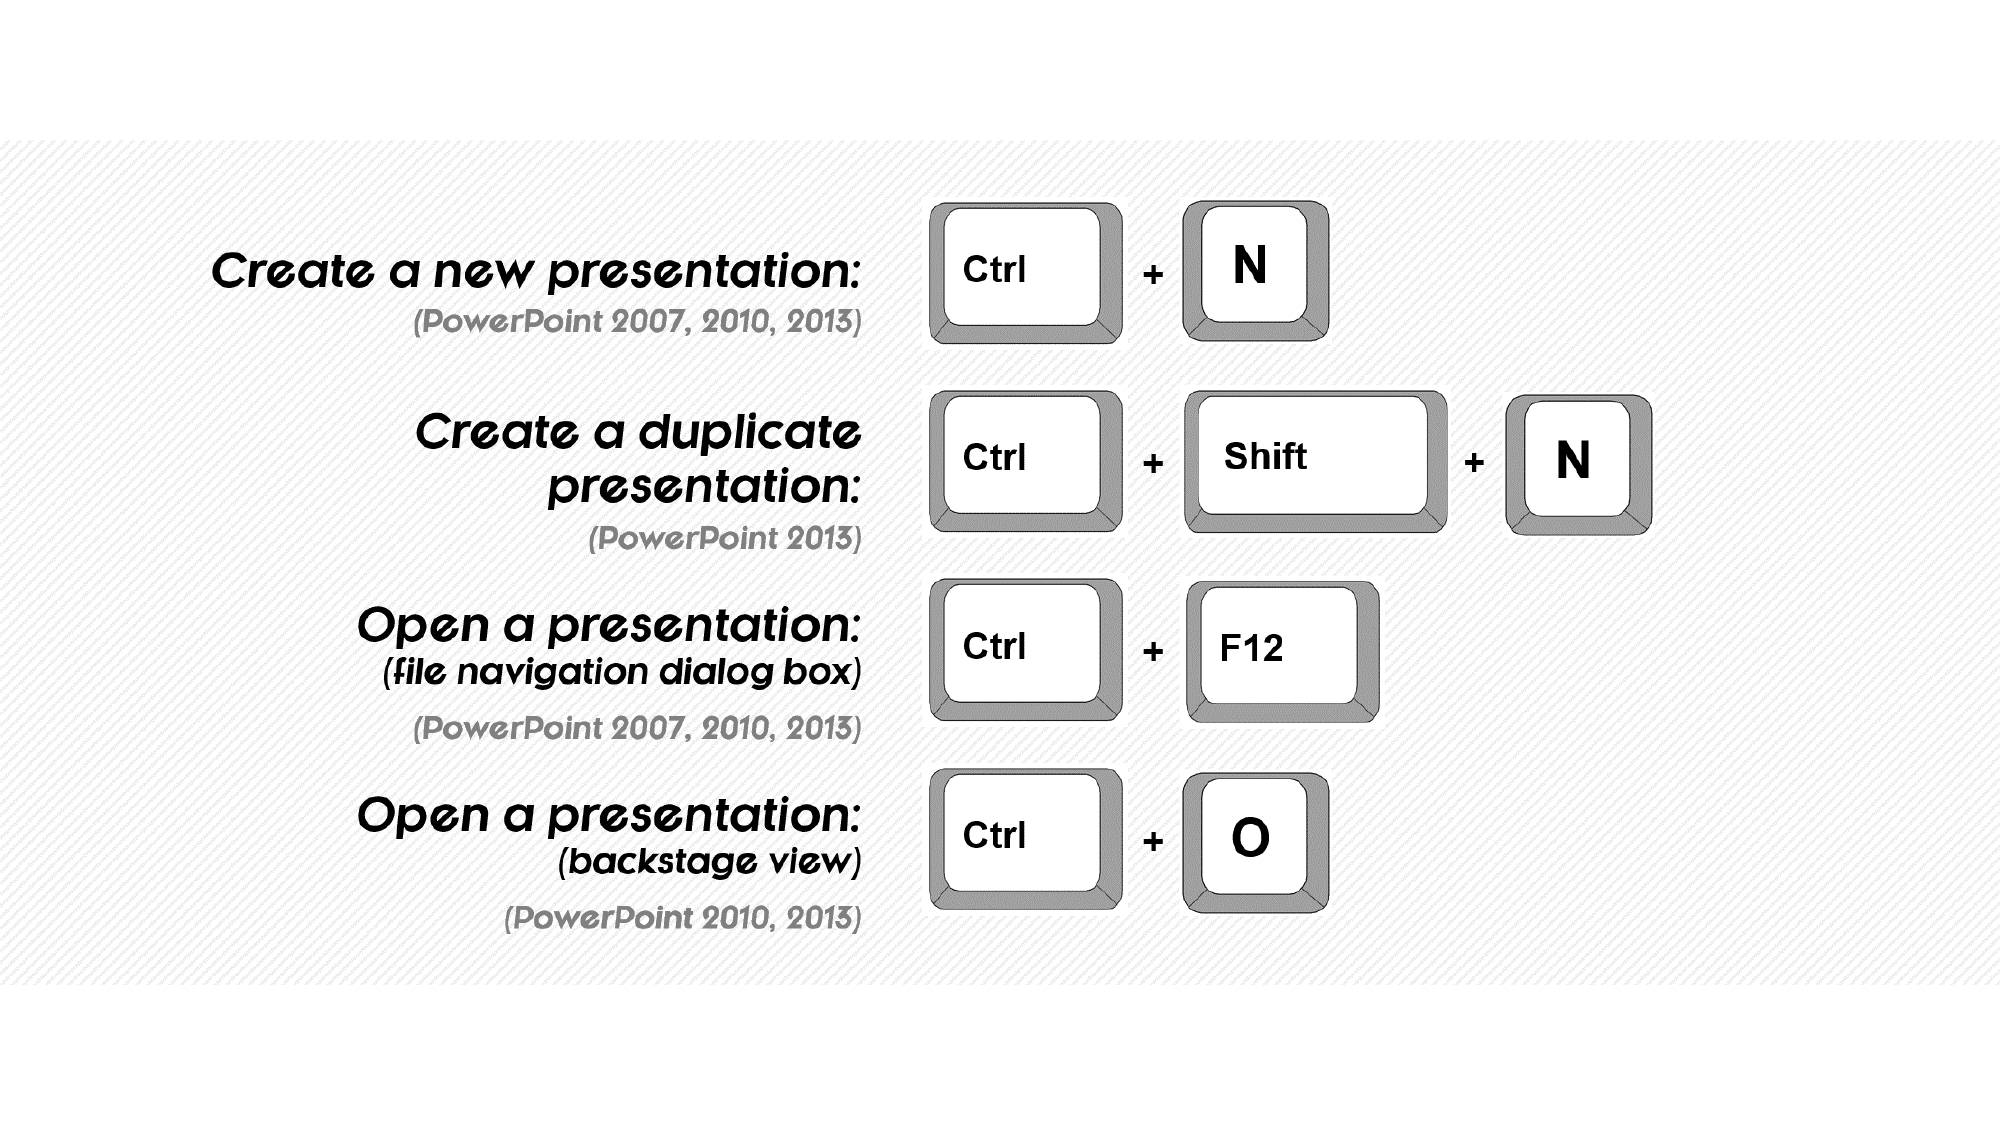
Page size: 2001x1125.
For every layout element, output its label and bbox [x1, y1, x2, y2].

picture [0, 140, 2000, 985]
